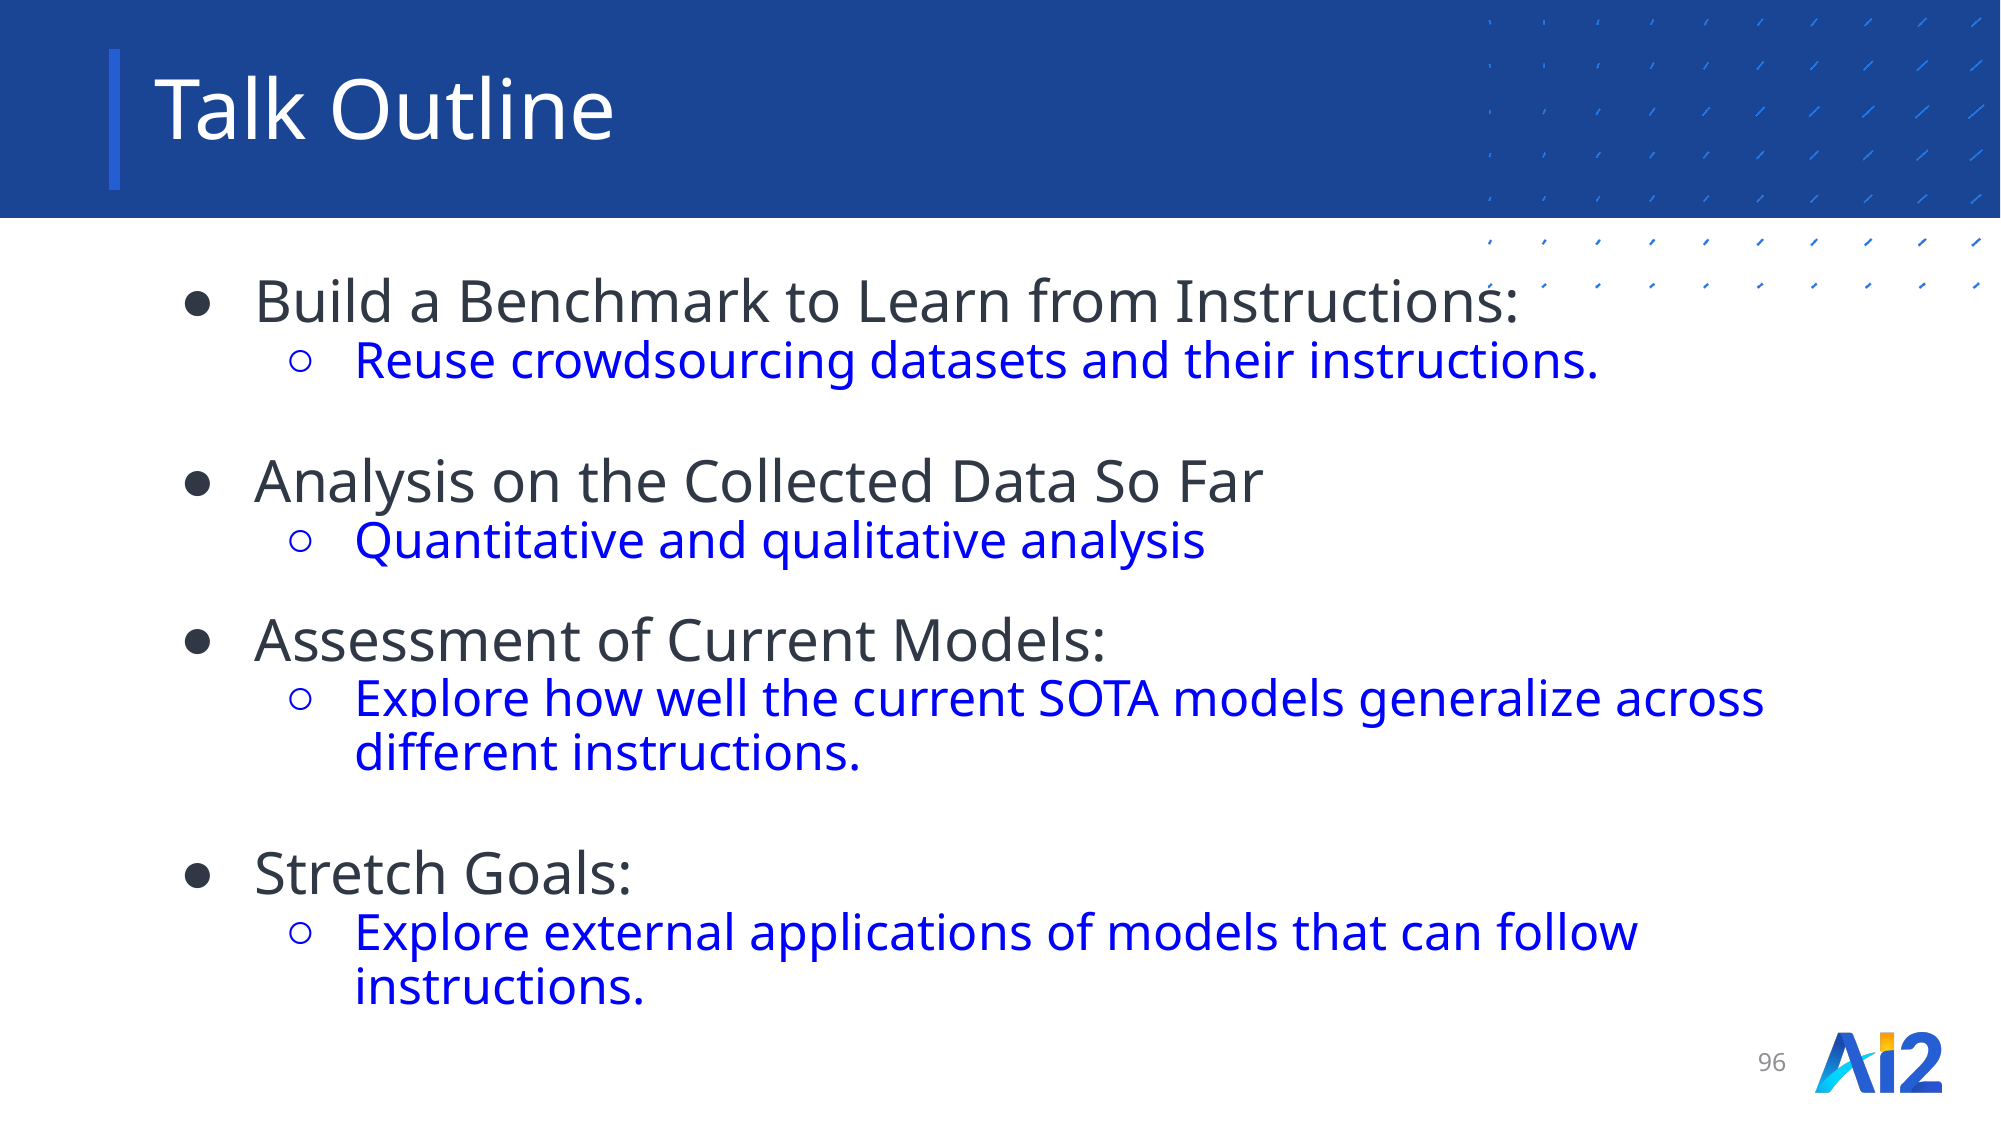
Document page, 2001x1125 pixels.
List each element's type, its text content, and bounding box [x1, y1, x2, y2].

title Talk Outline [134, 47, 1883, 173]
picture [1487, 0, 2000, 289]
list Build a Benchmark to Learn from Instructions: Reuse crowdsourcing datasets and their instructions. Analysis on the Collected Data So Far Quantitative and qualitative analysis Assessment of Current Models: Explore how well the current SOTA models generalize across different instructions. Stretch Goals: Explore external applications of models that can follow instructions. [134, 252, 1942, 1000]
slide_number 96 [1686, 1019, 1807, 1106]
picture [1815, 1032, 1942, 1093]
